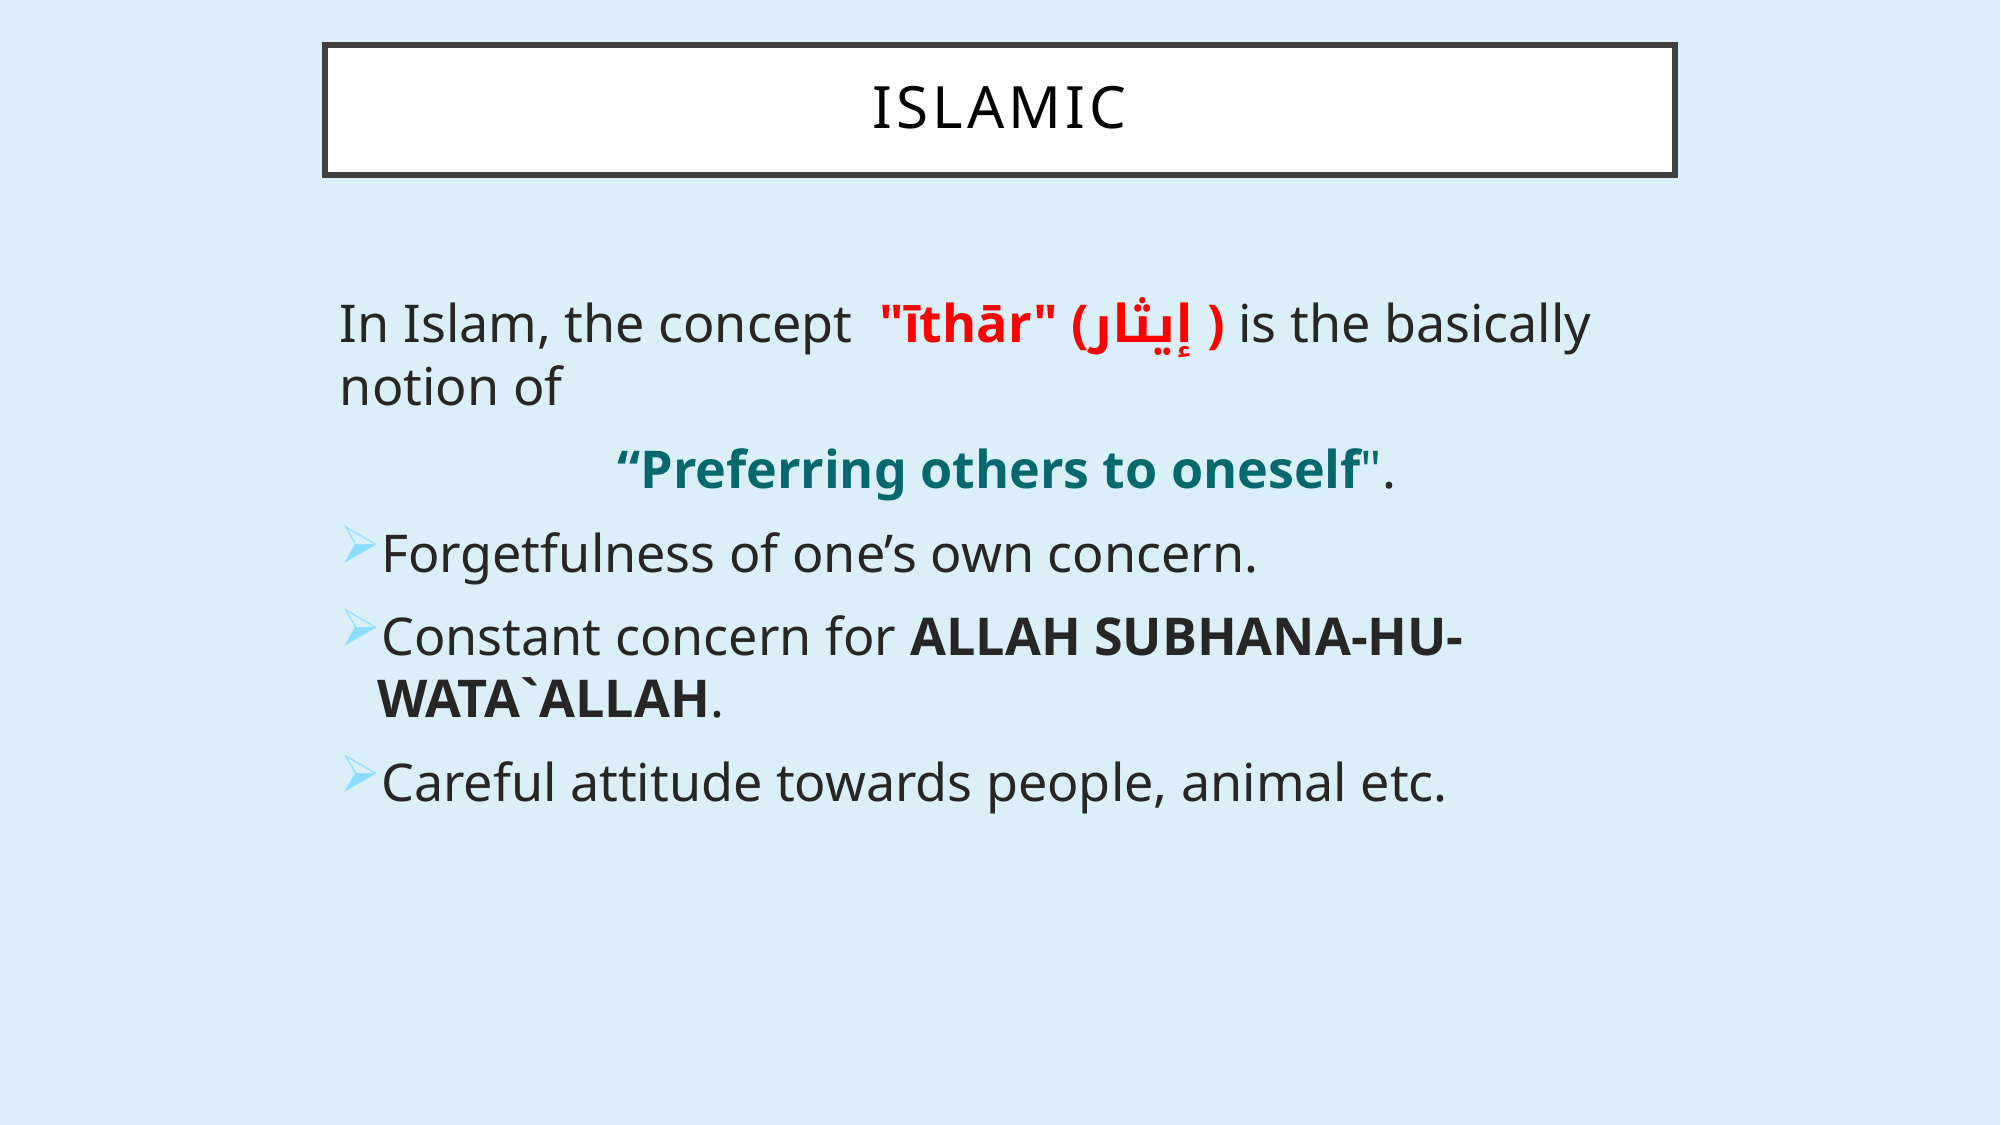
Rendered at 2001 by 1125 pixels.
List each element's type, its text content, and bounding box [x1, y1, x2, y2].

list In Islam, the concept "īthār" (إيثار ) is the basically notion of “Preferring others to oneself". Forgetfulness of one’s own concern. Constant concern for ALLAH SUBHANA-HU-WATA`ALLAH. Careful attitude towards people, animal etc. [324, 200, 1675, 1005]
title ISLAMIC [322, 42, 1678, 178]
